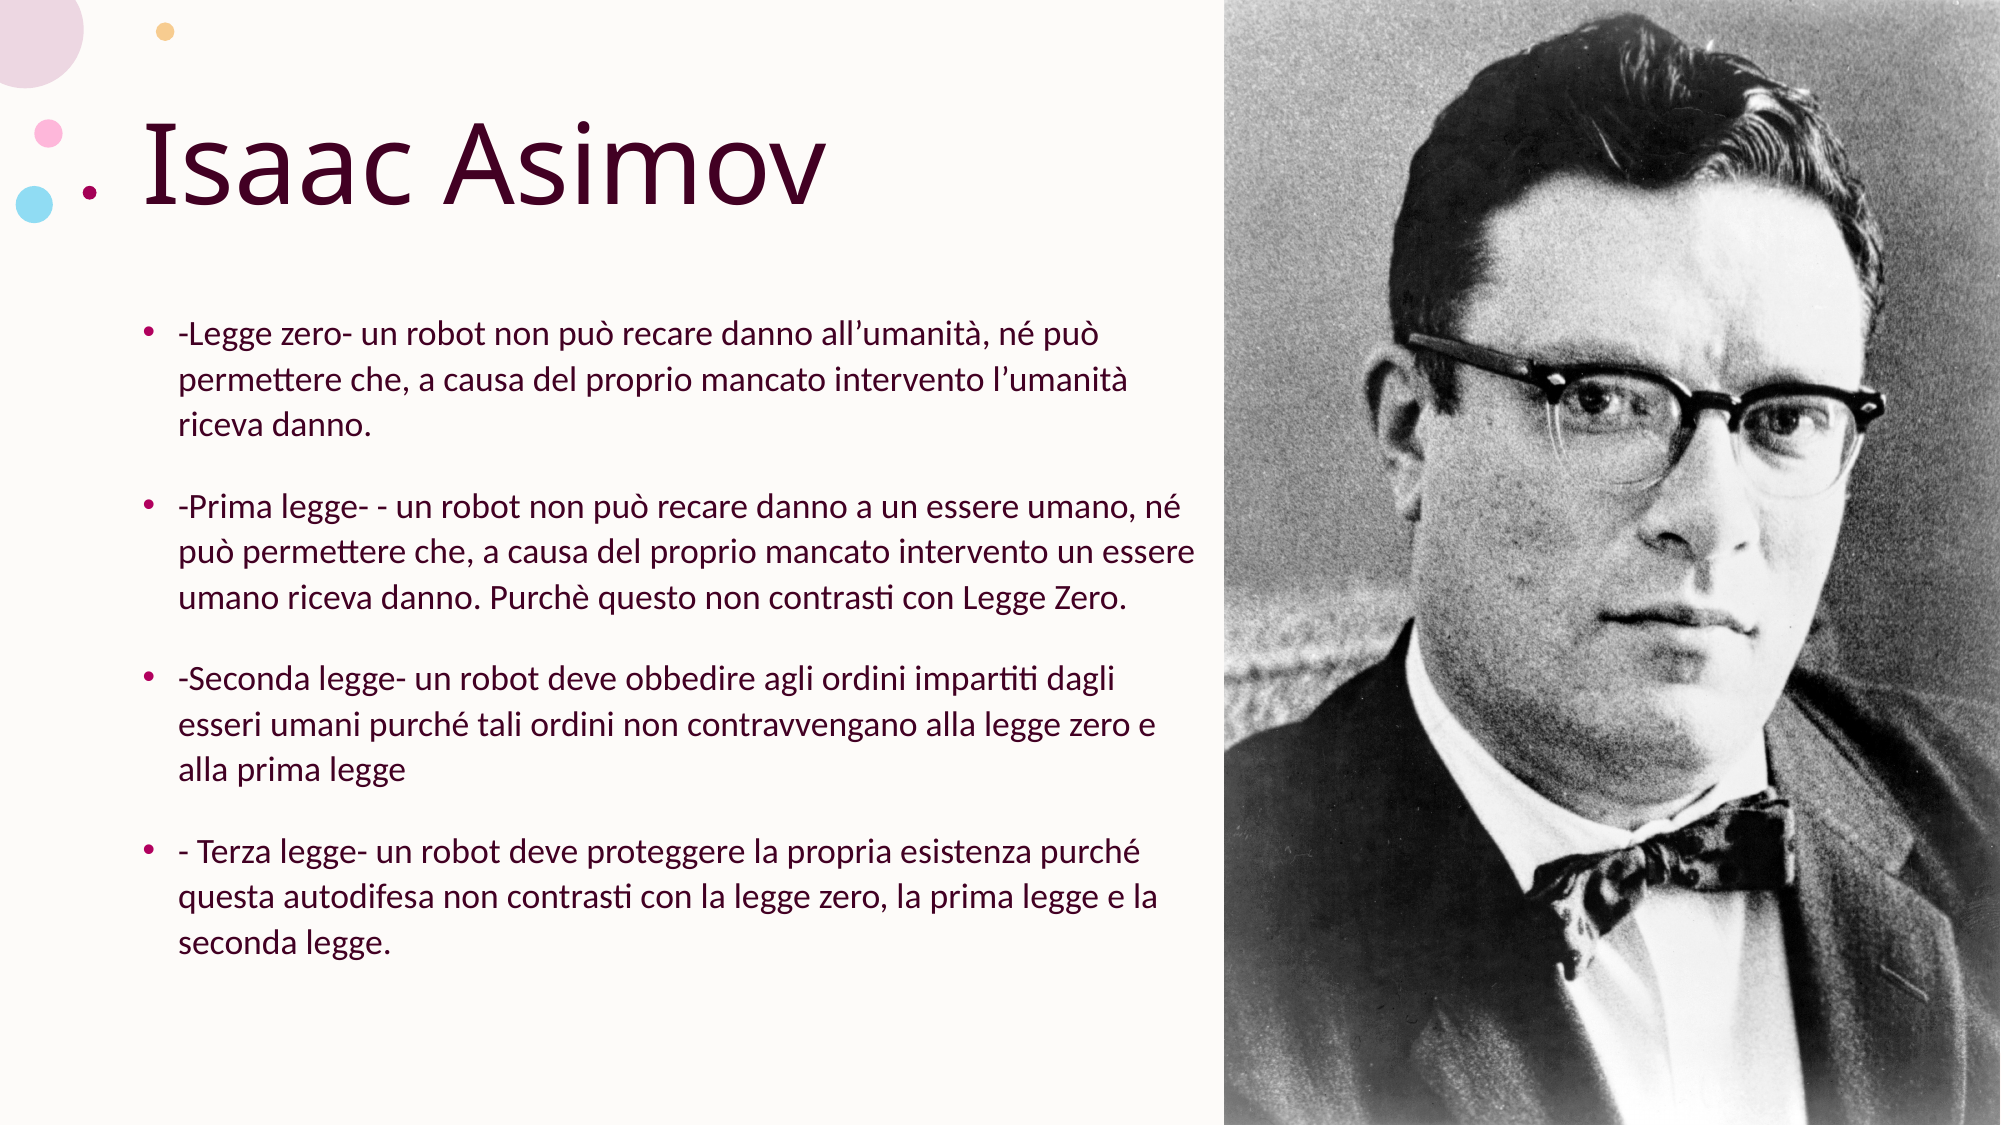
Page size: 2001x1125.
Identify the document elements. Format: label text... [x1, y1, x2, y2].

title Isaac Asimov [127, 59, 1224, 278]
list -Legge zero- un robot non può recare danno all’umanità, né può permettere che, a causa del proprio mancato intervento l’umanità riceva danno. -Prima legge- - un robot non può recare danno a un essere umano, né può permettere che, a causa del proprio mancato intervento un essere umano riceva danno. Purchè questo non contrasti con Legge Zero. -Seconda legge- un robot deve obbedire agli ordini impartiti dagli esseri umani purché tali ordini non contravvengano alla legge zero e alla prima legge - Terza legge- un robot deve proteggere la propria esistenza purché questa autodifesa non contrasti con la legge zero, la prima legge e la seconda legge. [127, 299, 1222, 1014]
picture [1224, 0, 2000, 1125]
